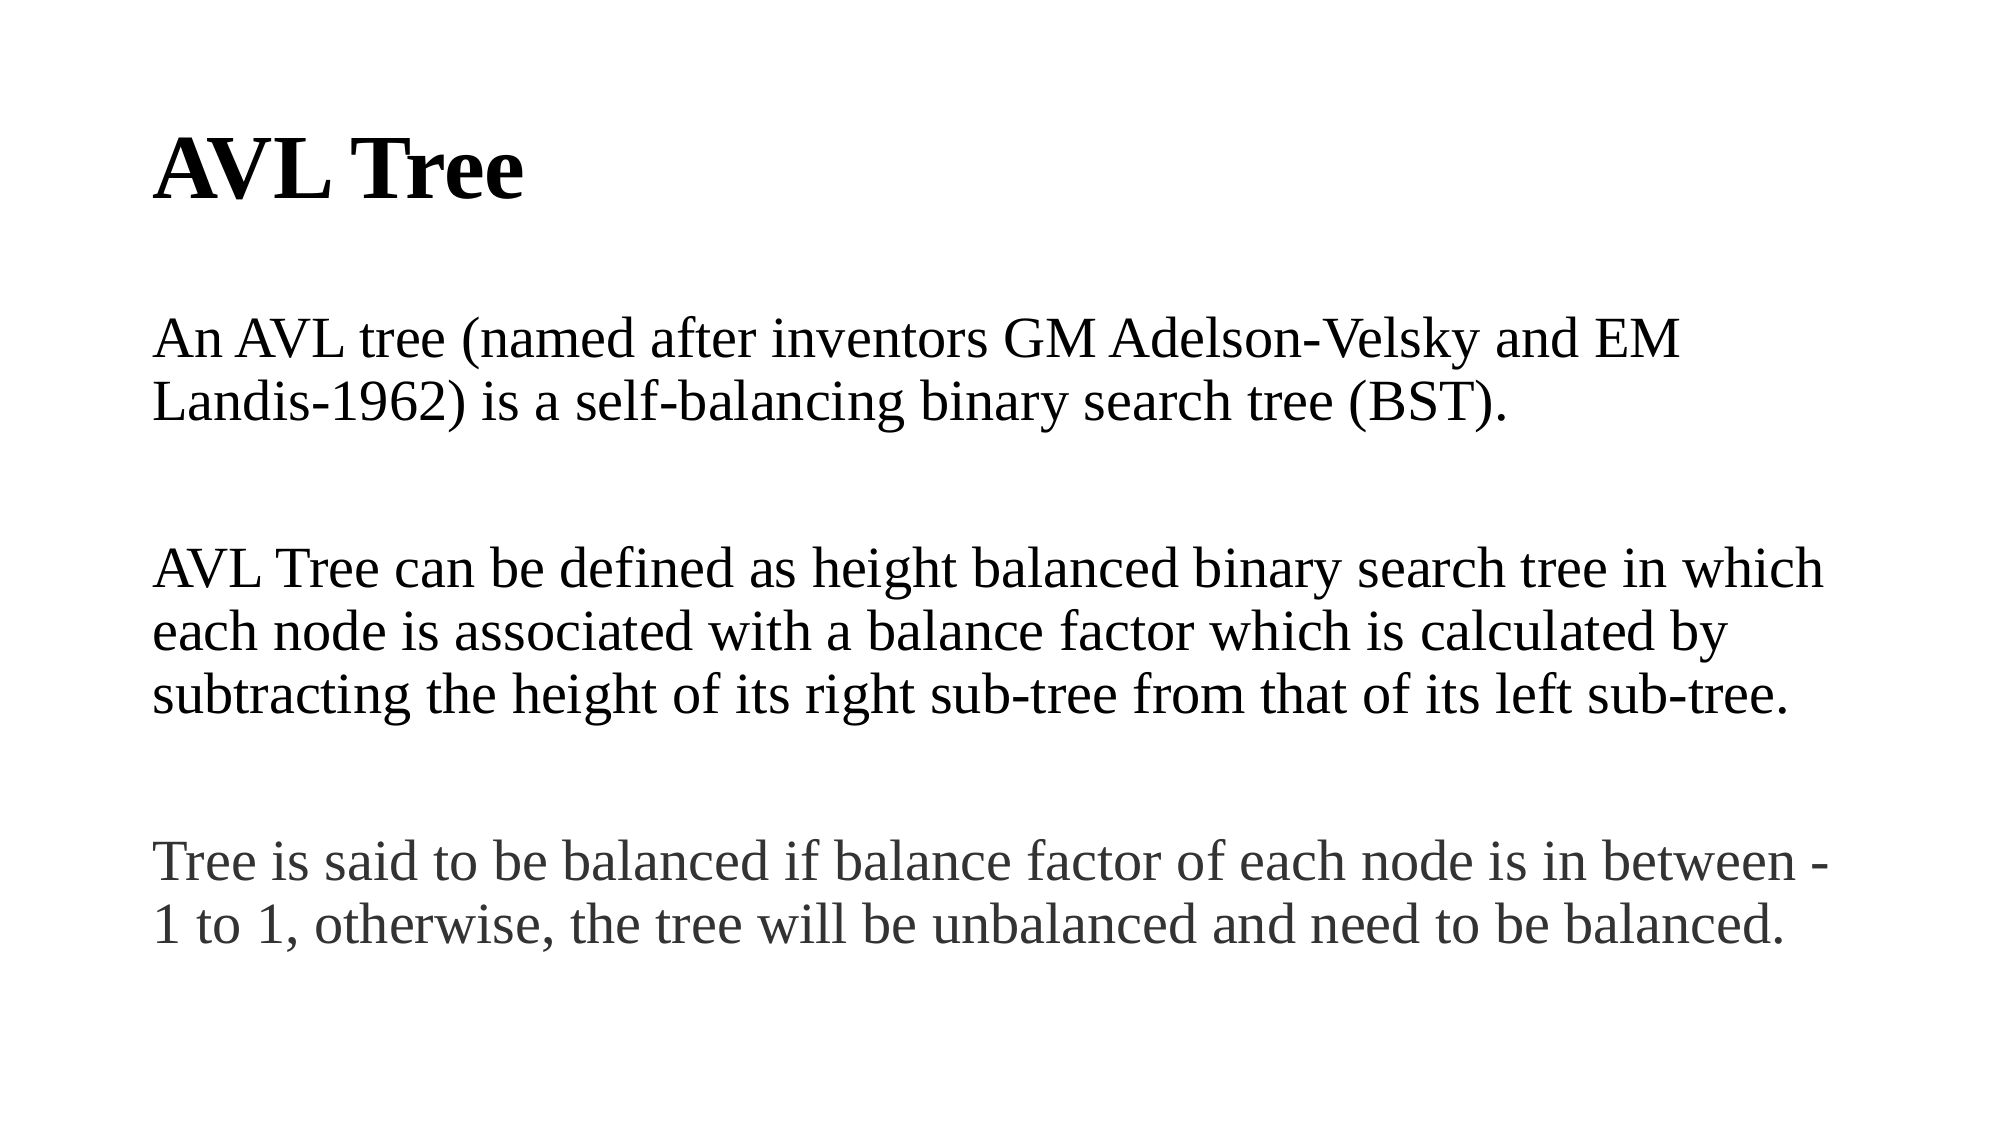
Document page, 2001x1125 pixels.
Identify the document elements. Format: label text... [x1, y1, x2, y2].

title AVL Tree [137, 59, 1863, 278]
list An AVL tree (named after inventors GM Adelson-Velsky and EM Landis-1962) is a self-balancing binary search tree (BST). AVL Tree can be defined as height balanced binary search tree in which each node is associated with a balance factor which is calculated by subtracting the height of its right sub-tree from that of its left sub-tree. Tree is said to be balanced if balance factor of each node is in between -1 to 1, otherwise, the tree will be unbalanced and need to be balanced. [137, 299, 1863, 1014]
